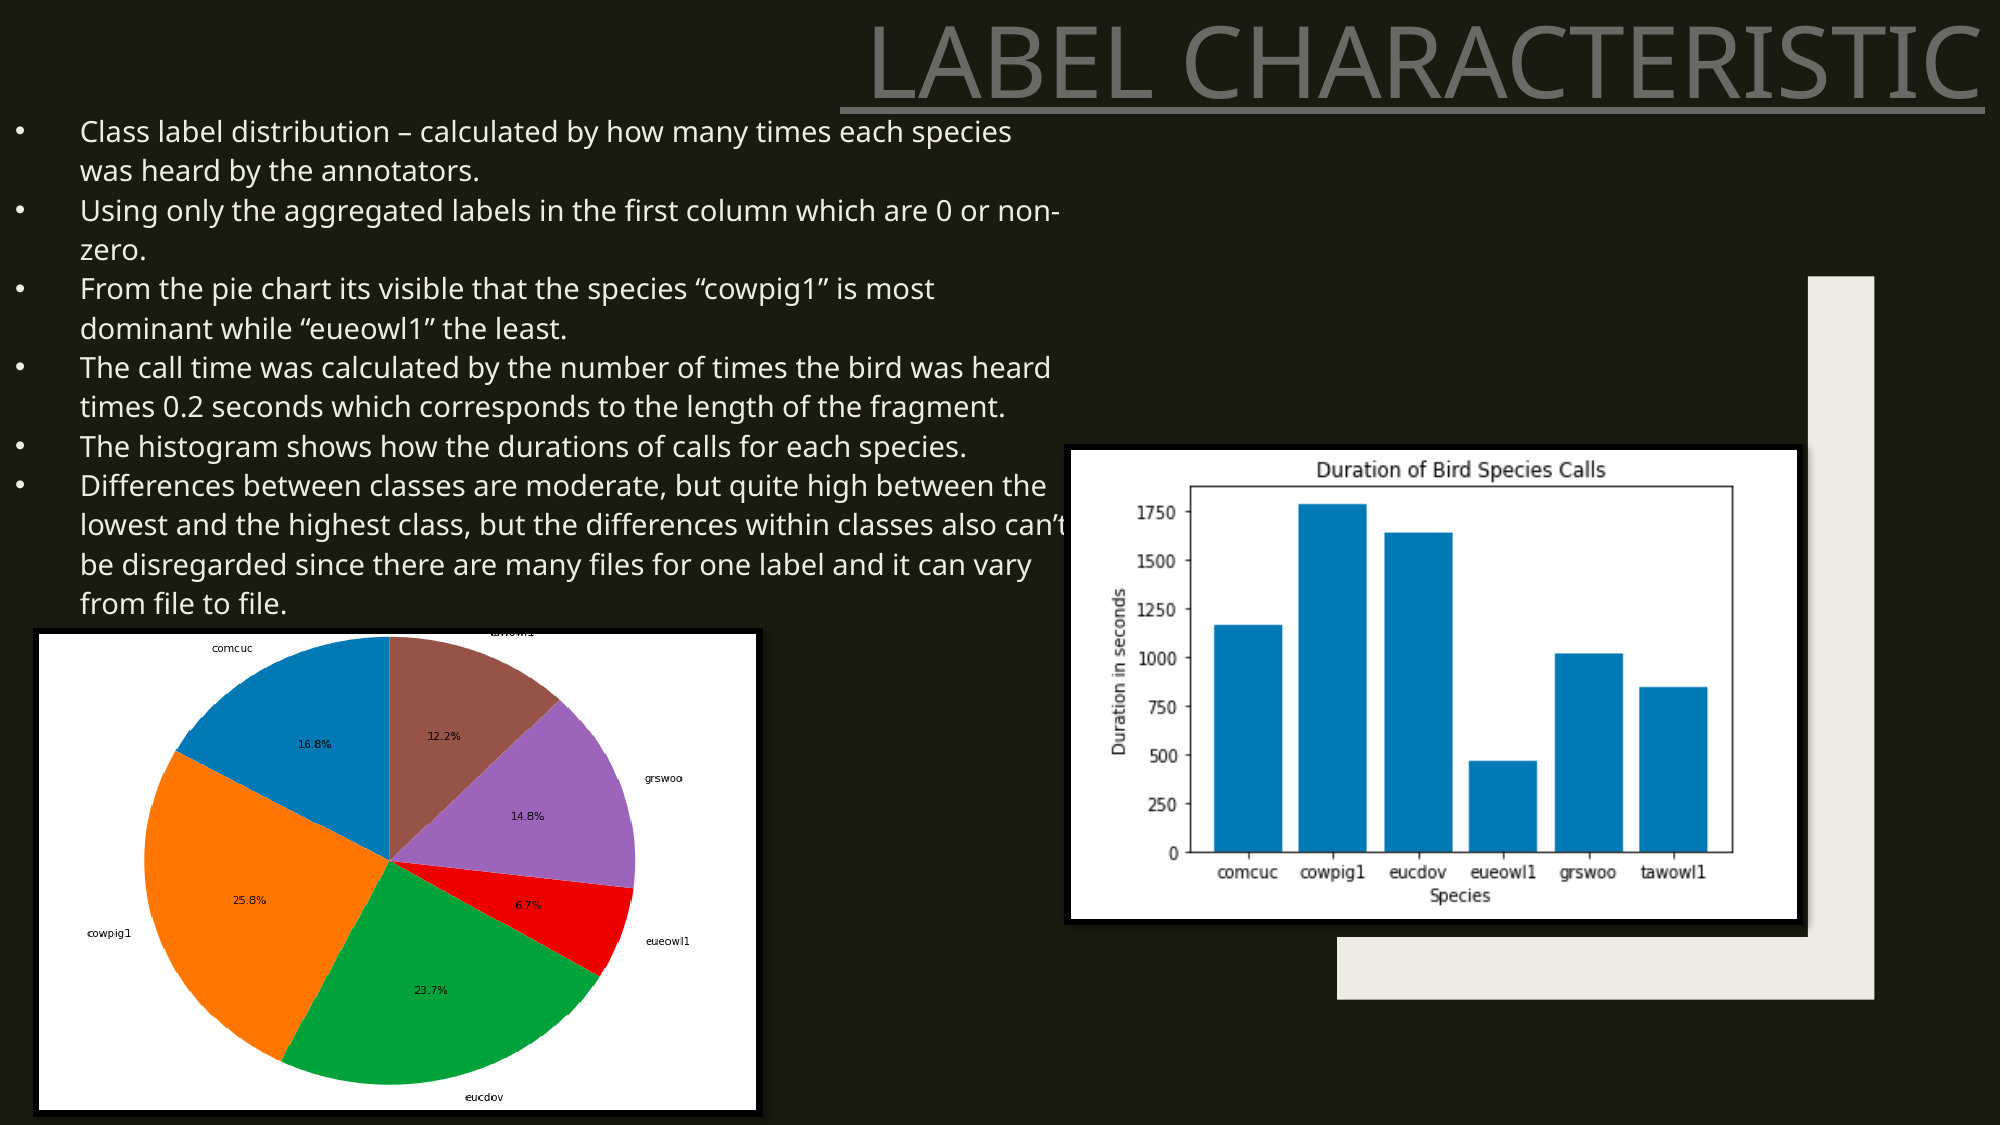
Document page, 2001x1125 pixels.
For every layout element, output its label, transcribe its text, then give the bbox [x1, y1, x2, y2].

list Class label distribution – calculated by how many times each species was heard by the annotators. Using only the aggregated labels in the first column which are 0 or non-zero. From the pie chart its visible that the species “cowpig1” is most dominant while “eueowl1” the least. The call time was calculated by the number of times the bird was heard times 0.2 seconds which corresponds to the length of the fragment. The histogram shows how the durations of calls for each species. Differences between classes are moderate, but quite high between the lowest and the highest class, but the differences within classes also can’t be disregarded since there are many files for one label and it can vary from file to file. [0, 101, 1087, 651]
title Label characteristic [454, 32, 2000, 128]
picture [39, 634, 757, 1111]
picture [1070, 449, 1798, 919]
